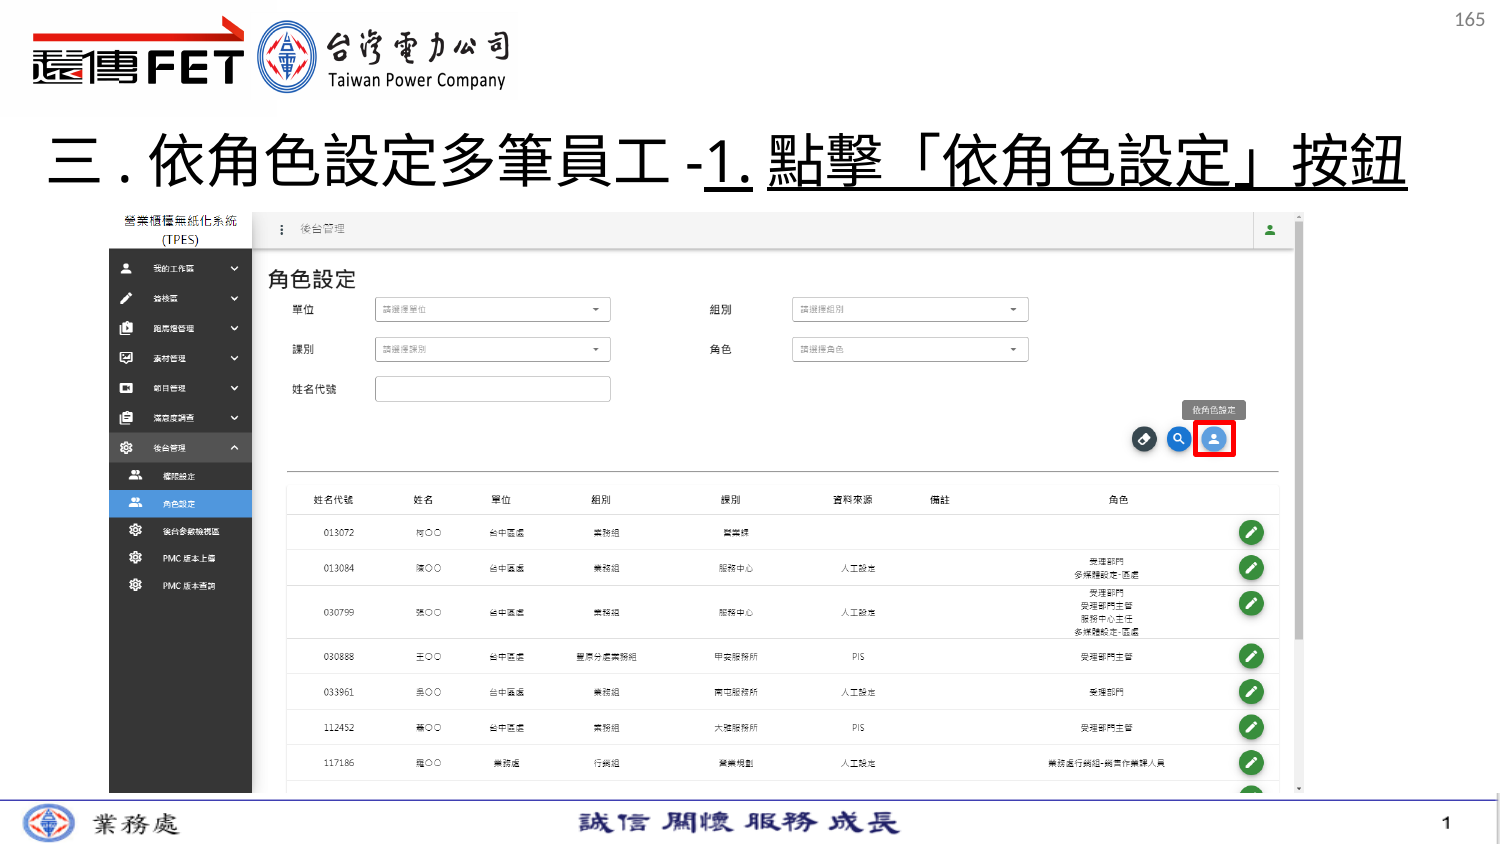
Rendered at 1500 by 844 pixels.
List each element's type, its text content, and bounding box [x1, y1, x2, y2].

text_box 三.依角色設定多筆員工-1.點擊「依角色設定」按鈕 [30, 117, 1500, 217]
picture [0, 0, 519, 117]
picture [0, 211, 1500, 844]
